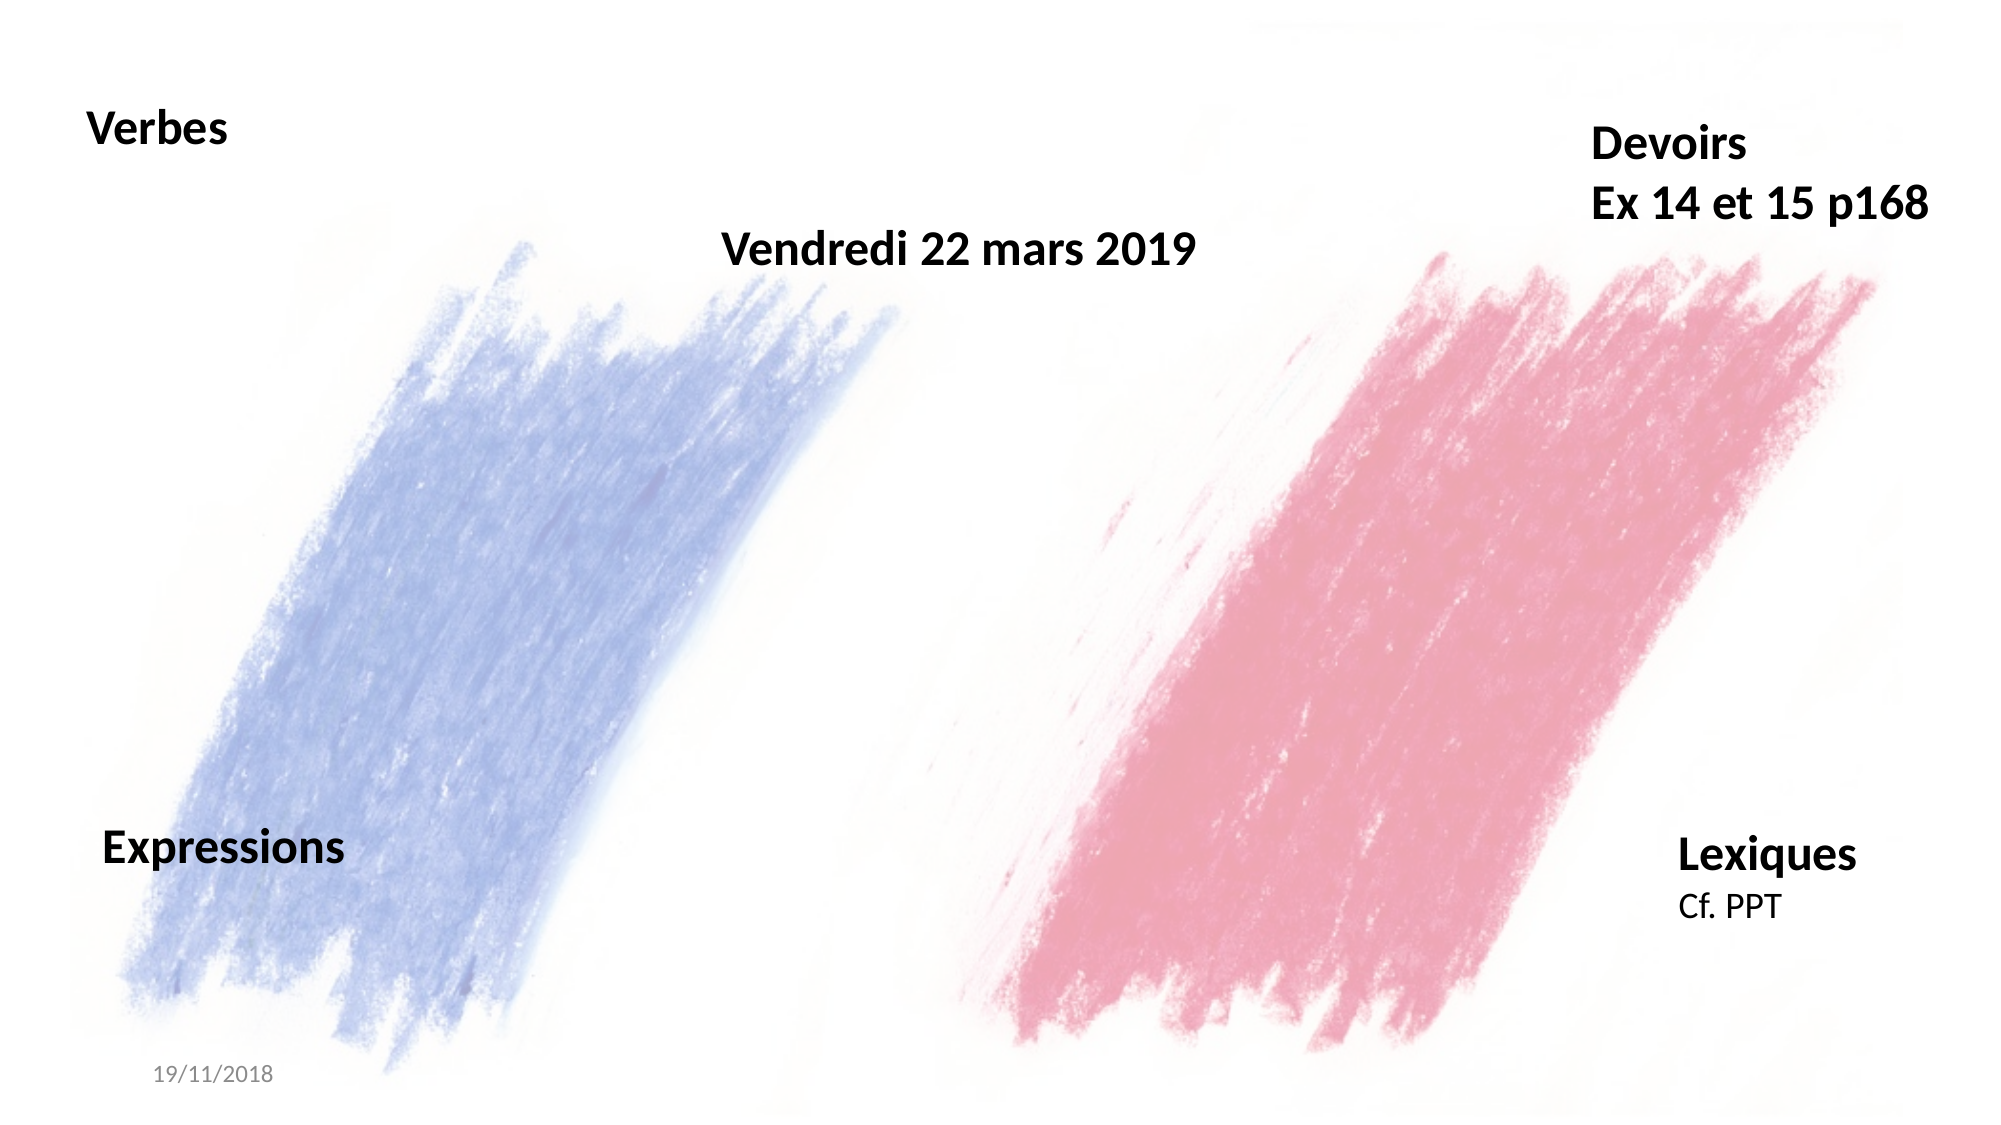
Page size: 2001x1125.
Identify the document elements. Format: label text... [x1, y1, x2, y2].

text_box Devoirs Ex 14 et 15 p168 [1903, 101, 1945, 387]
picture [70, 18, 1903, 1122]
